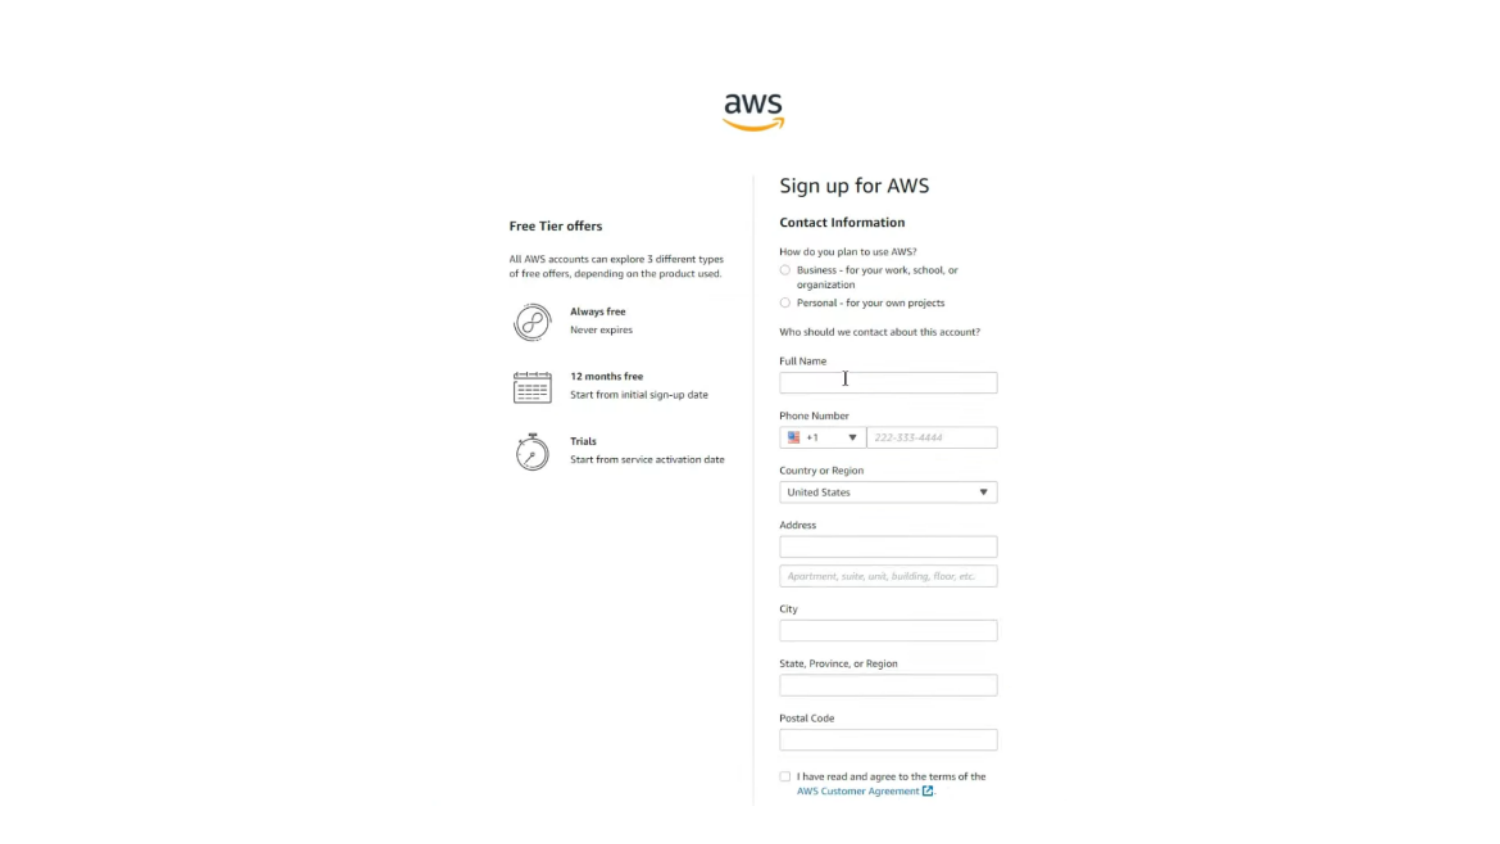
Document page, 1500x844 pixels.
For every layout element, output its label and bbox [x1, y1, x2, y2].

picture [388, 38, 1112, 806]
